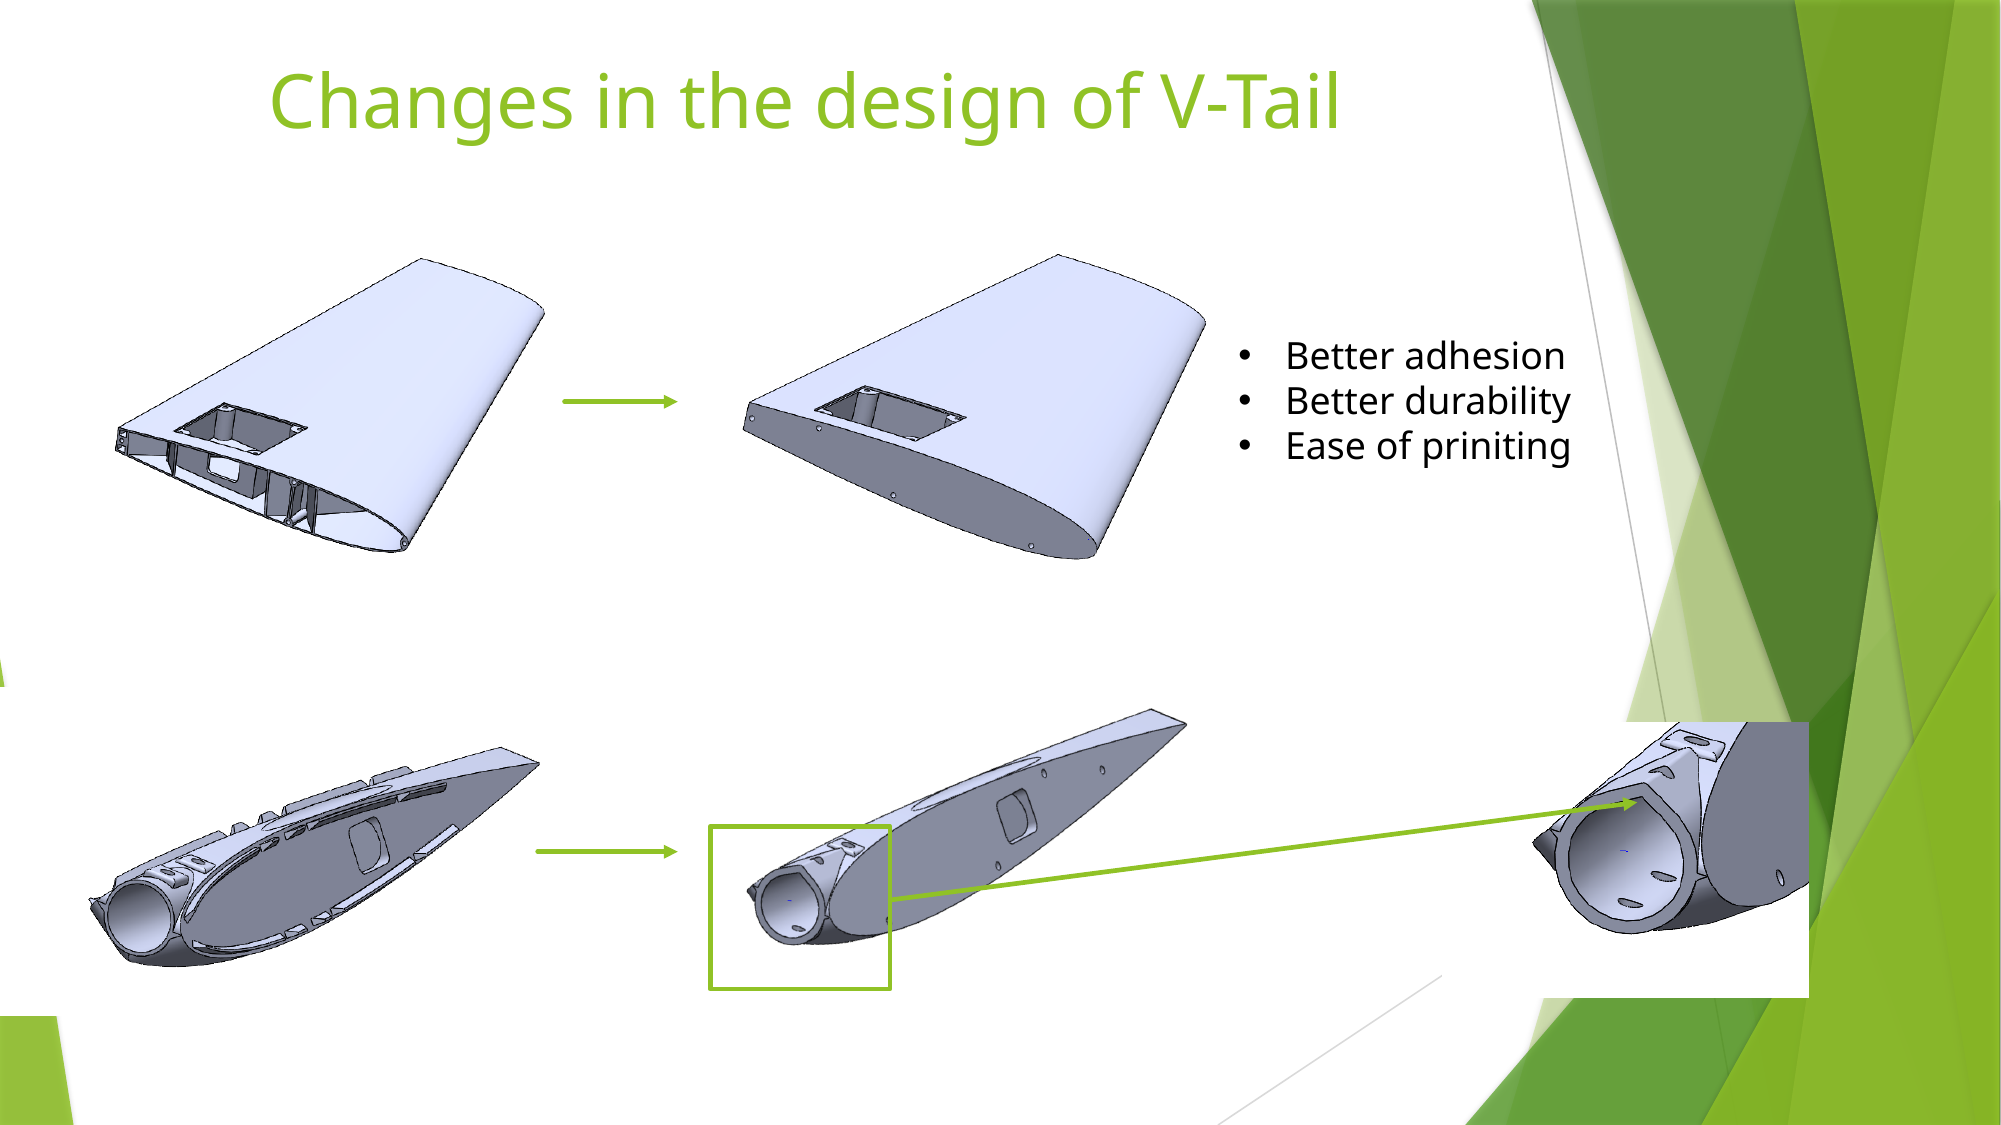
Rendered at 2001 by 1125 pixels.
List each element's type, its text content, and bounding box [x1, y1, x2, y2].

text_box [889, 801, 1638, 901]
text_box Better adhesion Better durability Ease of priniting [1269, 324, 1587, 475]
picture [1442, 722, 1809, 998]
picture [81, 201, 604, 595]
title Changes in the design of V-Tail [111, 45, 1522, 263]
picture [0, 686, 582, 1017]
picture [617, 209, 1278, 1066]
